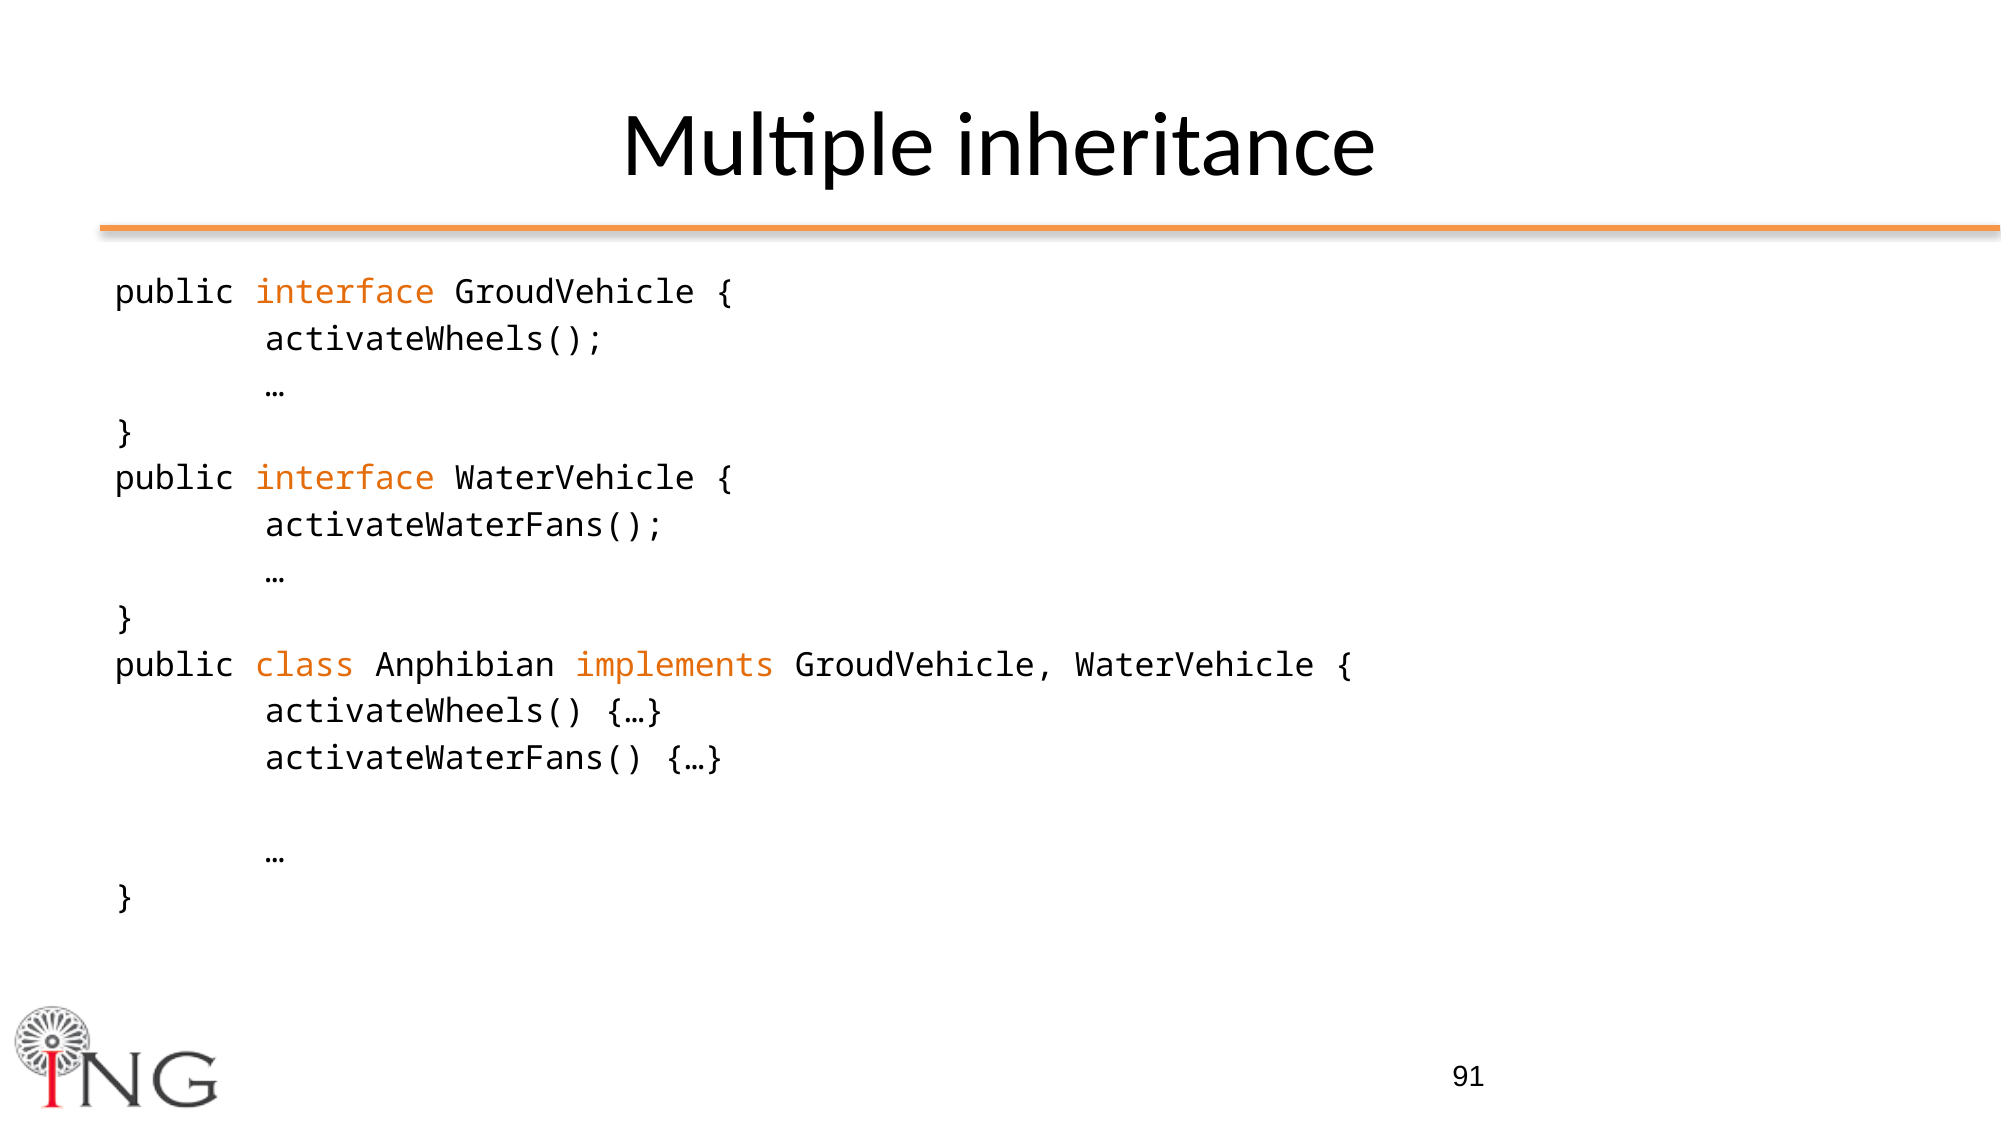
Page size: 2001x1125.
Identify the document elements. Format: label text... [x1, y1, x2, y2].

text_box 91 [1437, 1049, 1750, 1125]
picture [0, 987, 244, 1125]
list public interface GroudVehicle { activateWheels(); … } public interface WaterVehicle { activateWaterFans(); … } public class Anphibian implements GroudVehicle, WaterVehicle { activateWheels() {…} activateWaterFans() {…} … } [99, 262, 1900, 1005]
title Multiple inheritance [99, 45, 1900, 233]
